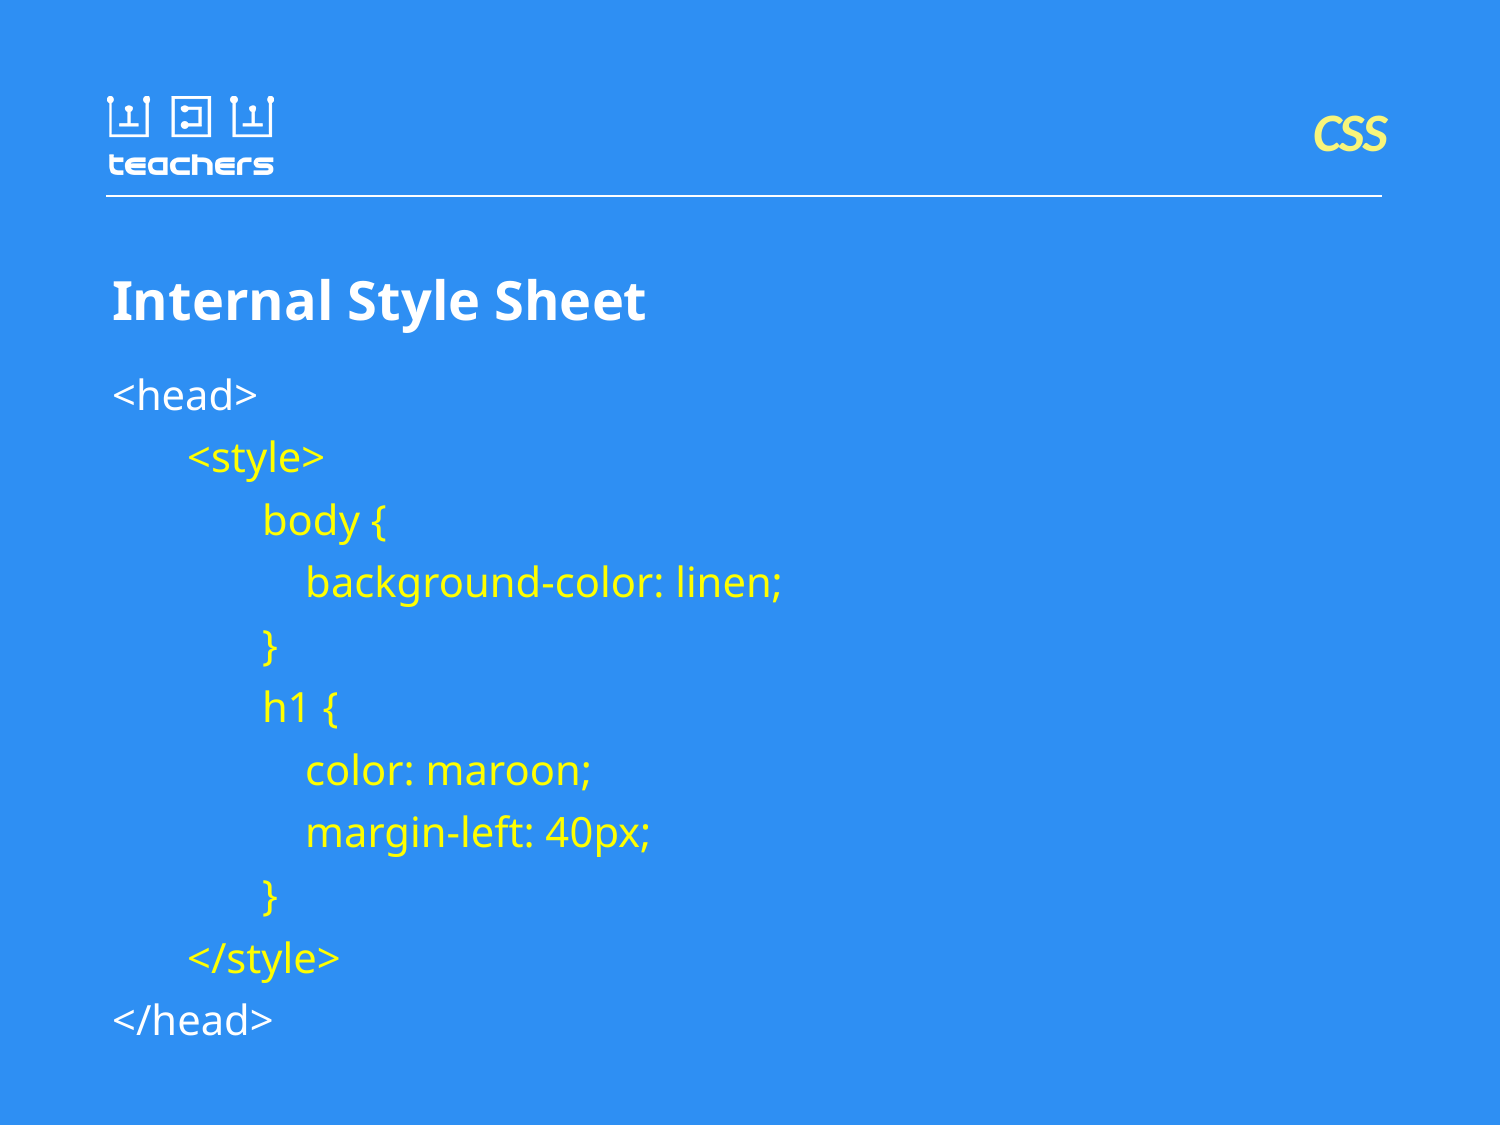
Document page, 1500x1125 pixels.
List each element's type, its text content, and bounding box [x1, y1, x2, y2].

picture [100, 86, 279, 182]
list CSS [100, 81, 1388, 188]
text_box Internal Style Sheet <head> <style> body { background-color: linen; } h1 { color: maroon; margin-left: 40px; } </style> </head> [100, 254, 1400, 1056]
